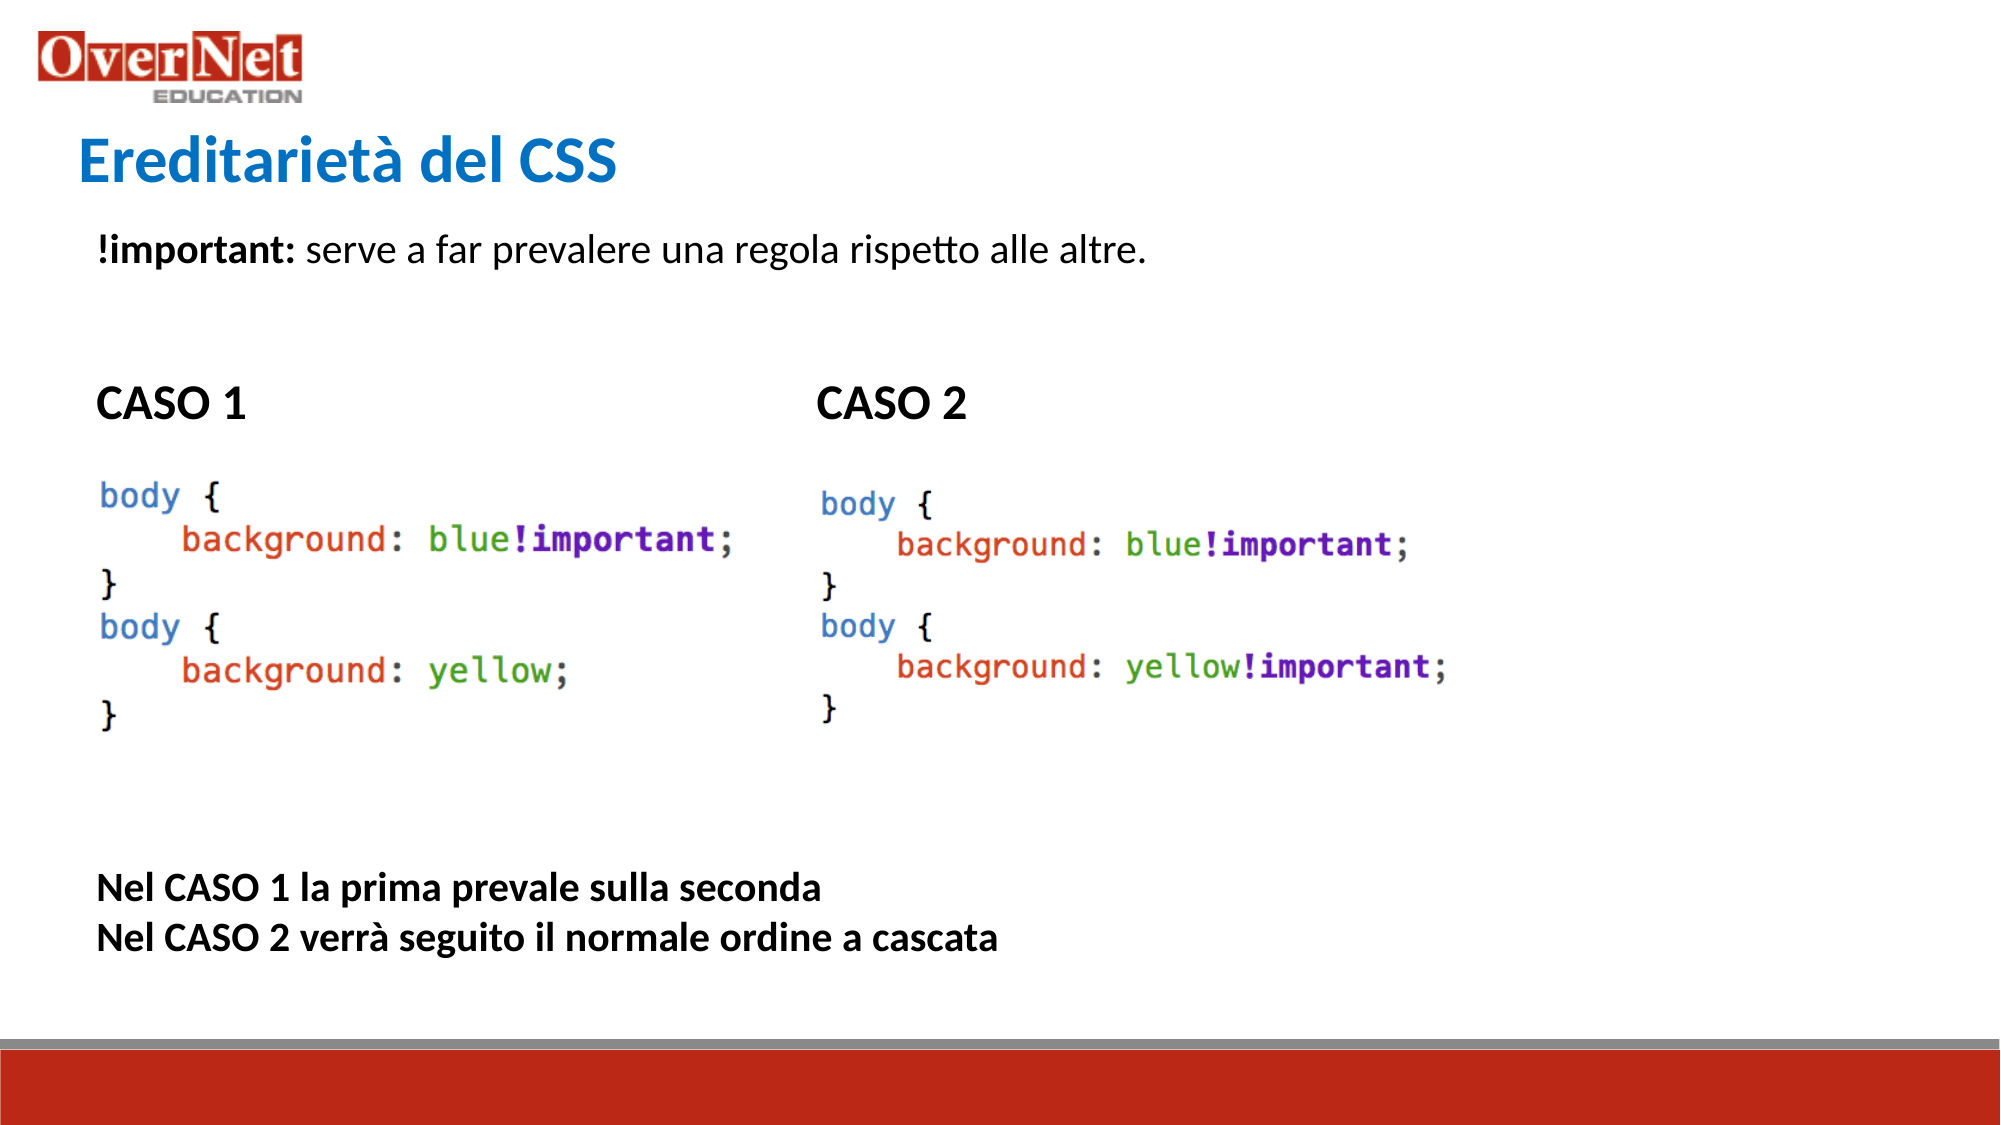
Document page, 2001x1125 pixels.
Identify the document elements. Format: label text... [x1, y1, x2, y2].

picture [801, 467, 1487, 741]
text_box !important: serve a far prevalere una regola rispetto alle altre. [81, 214, 1444, 345]
text_box Ereditarietà del CSS [63, 16, 808, 204]
picture [35, 31, 63, 103]
text_box Nel CASO 1 la prima prevale sulla seconda Nel CASO 2 verrà seguito il normale ordine a cascata [81, 852, 1444, 996]
text_box CASO 2 [801, 361, 1015, 457]
picture [80, 455, 760, 752]
text_box CASO 1 [81, 361, 294, 454]
